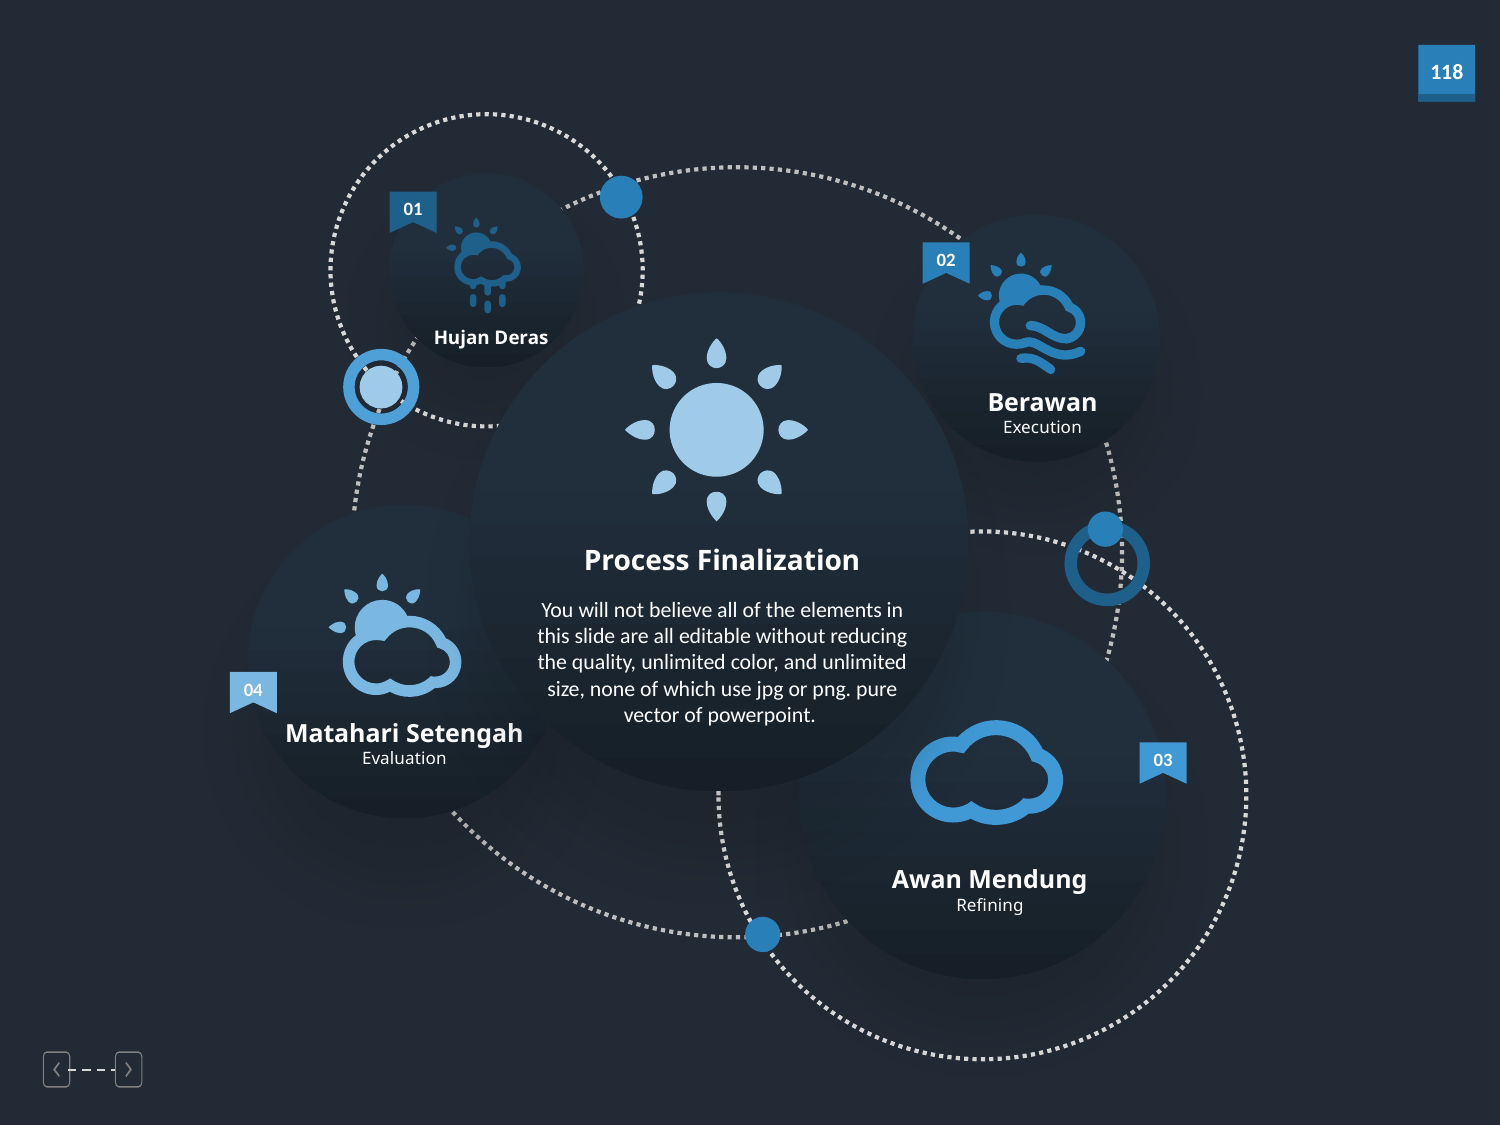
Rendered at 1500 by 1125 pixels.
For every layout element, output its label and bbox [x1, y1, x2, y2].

text_box [229, 113, 1248, 1061]
